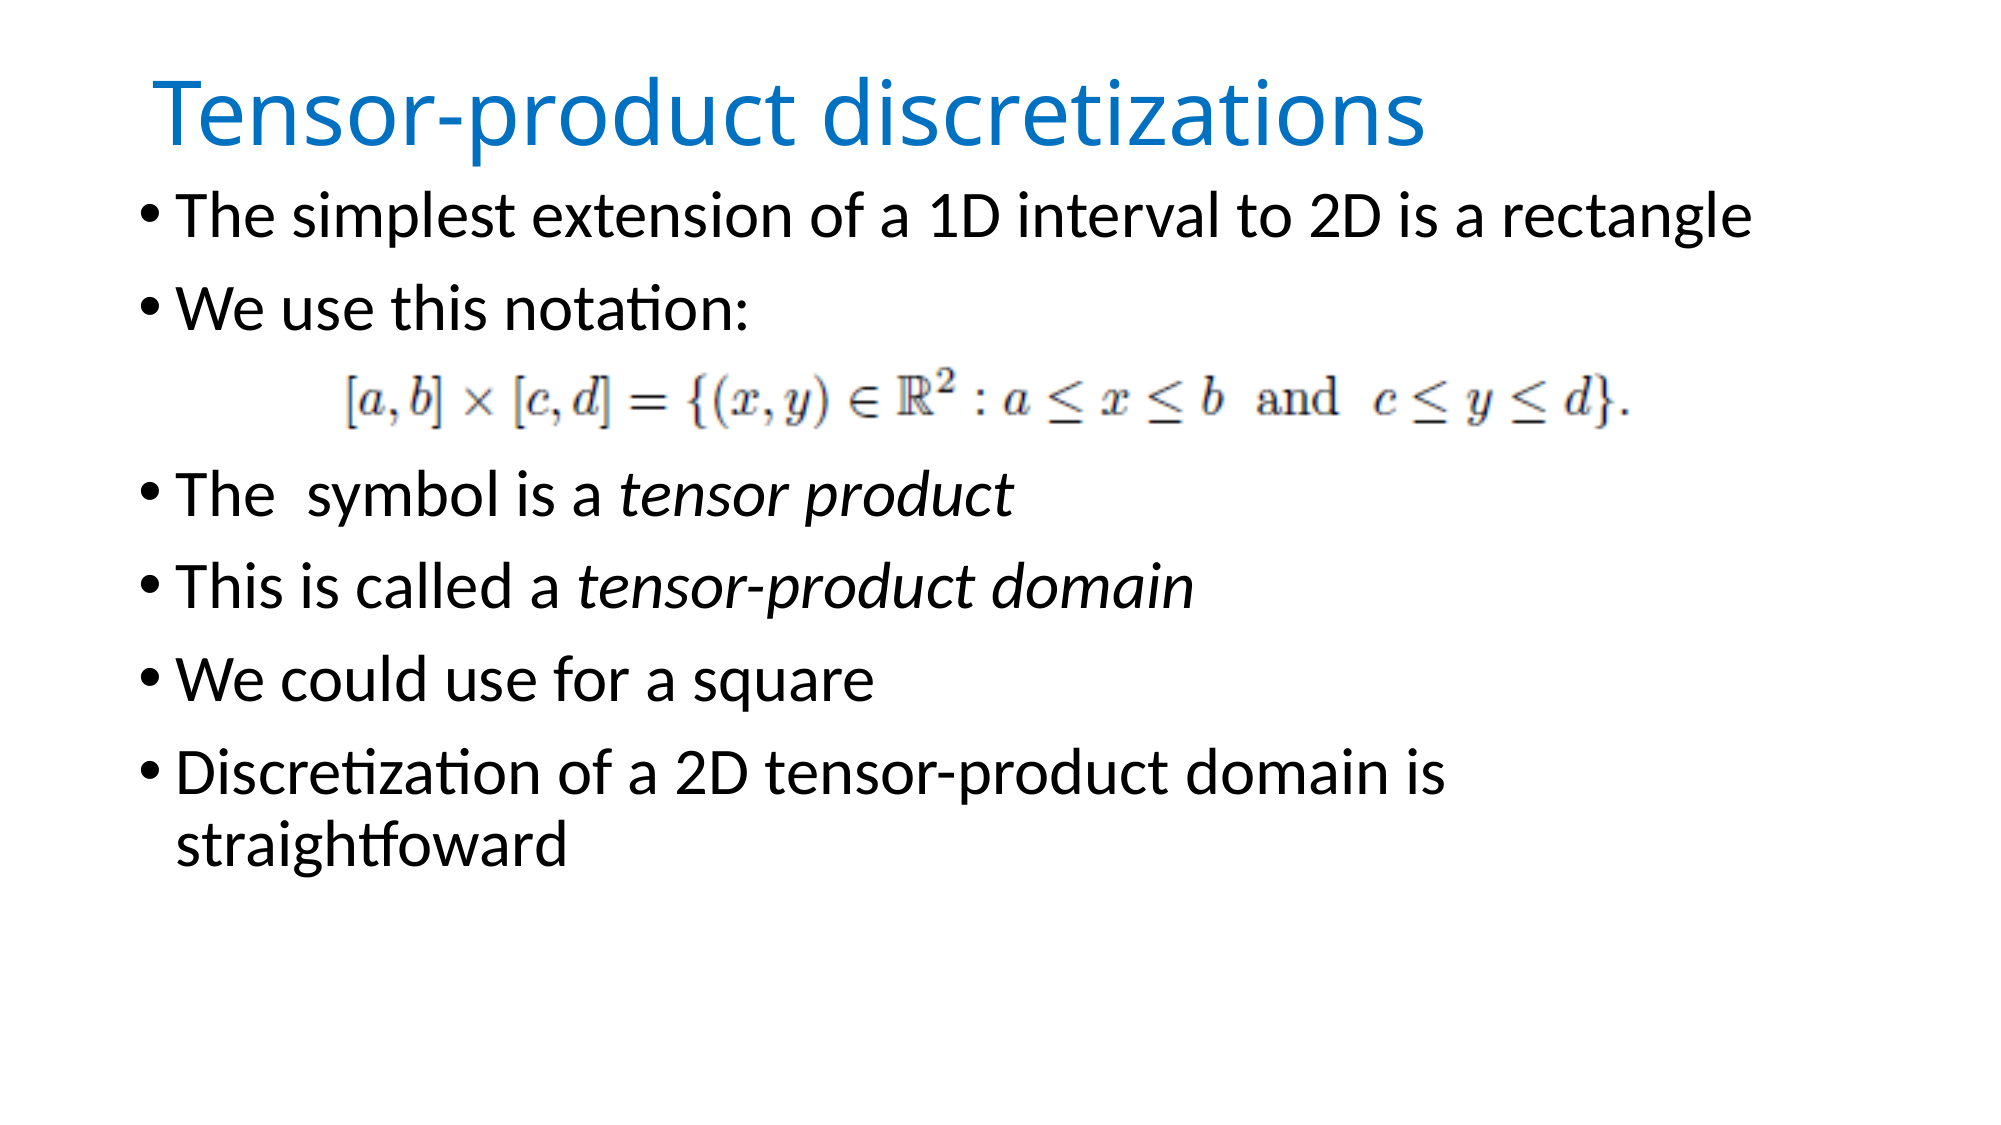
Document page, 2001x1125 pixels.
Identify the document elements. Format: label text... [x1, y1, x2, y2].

picture [328, 357, 1643, 452]
title Tensor-product discretizations [137, 59, 1863, 173]
